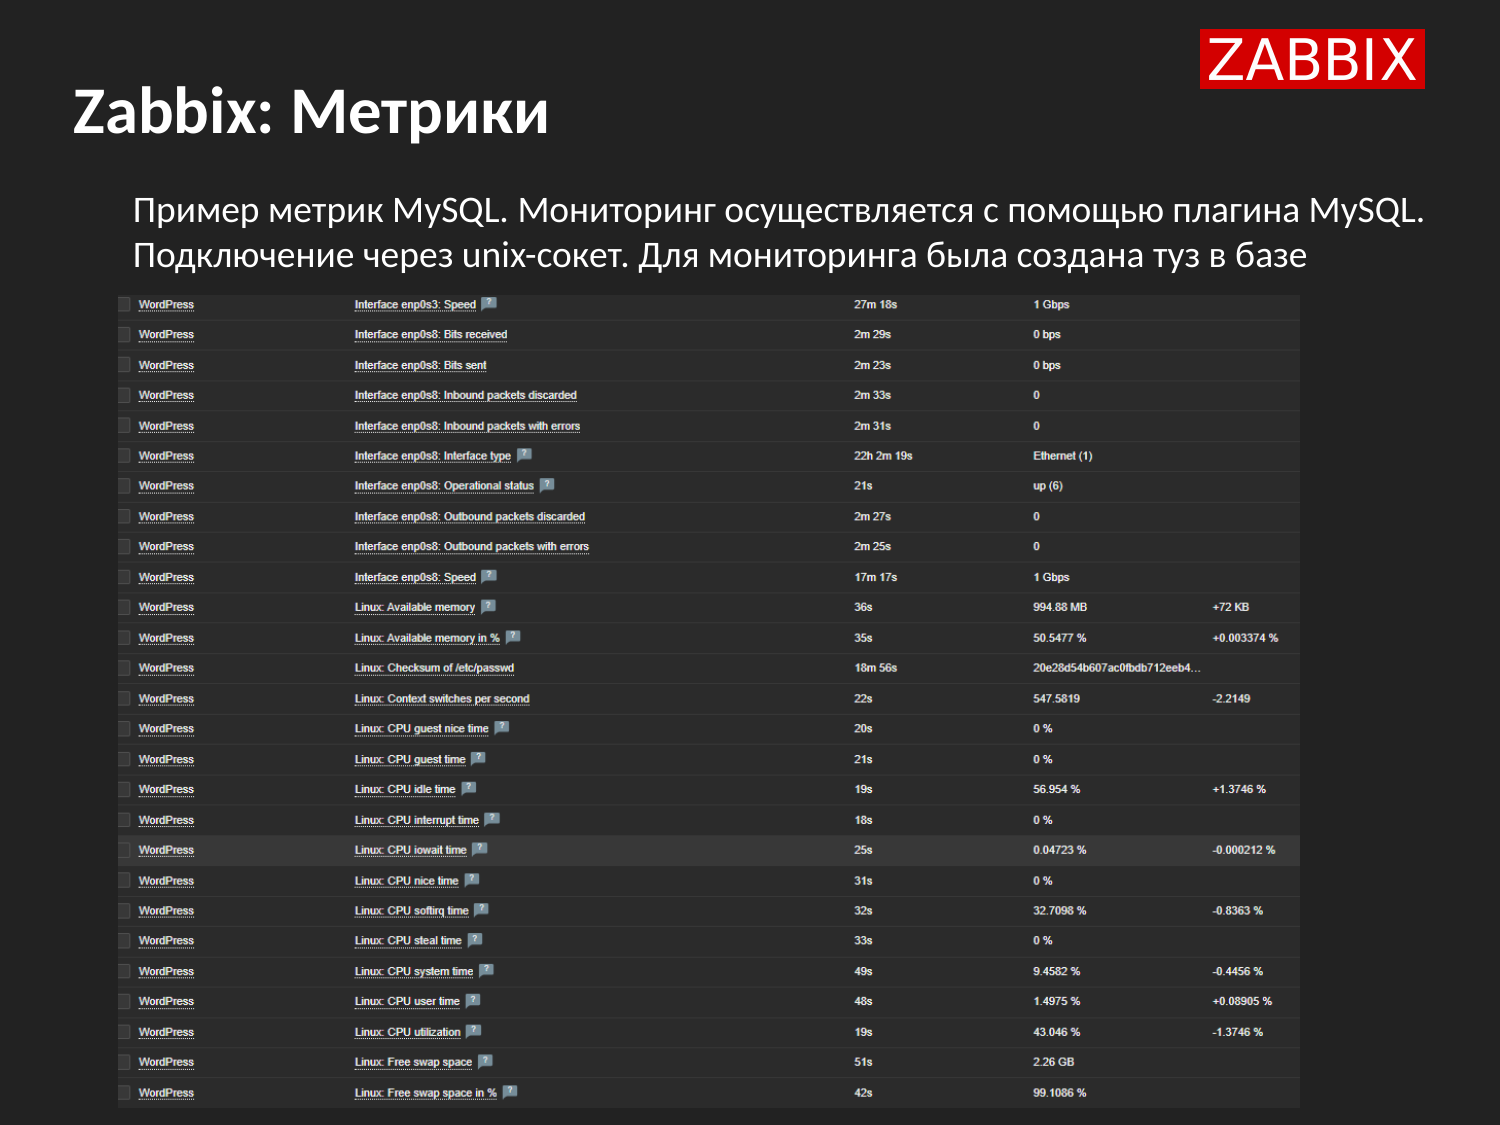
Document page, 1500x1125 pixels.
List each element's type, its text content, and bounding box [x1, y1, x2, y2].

text_box Zabbix: Метрики [58, 58, 567, 154]
picture [117, 294, 1300, 1108]
text_box Пример метрик MySQL. Мониторинг осуществляется с помощью плагина MySQL. Подключение через unix-сокет. Для мониторинга была создана туз в базе [118, 177, 1451, 282]
picture [1199, 29, 1426, 89]
